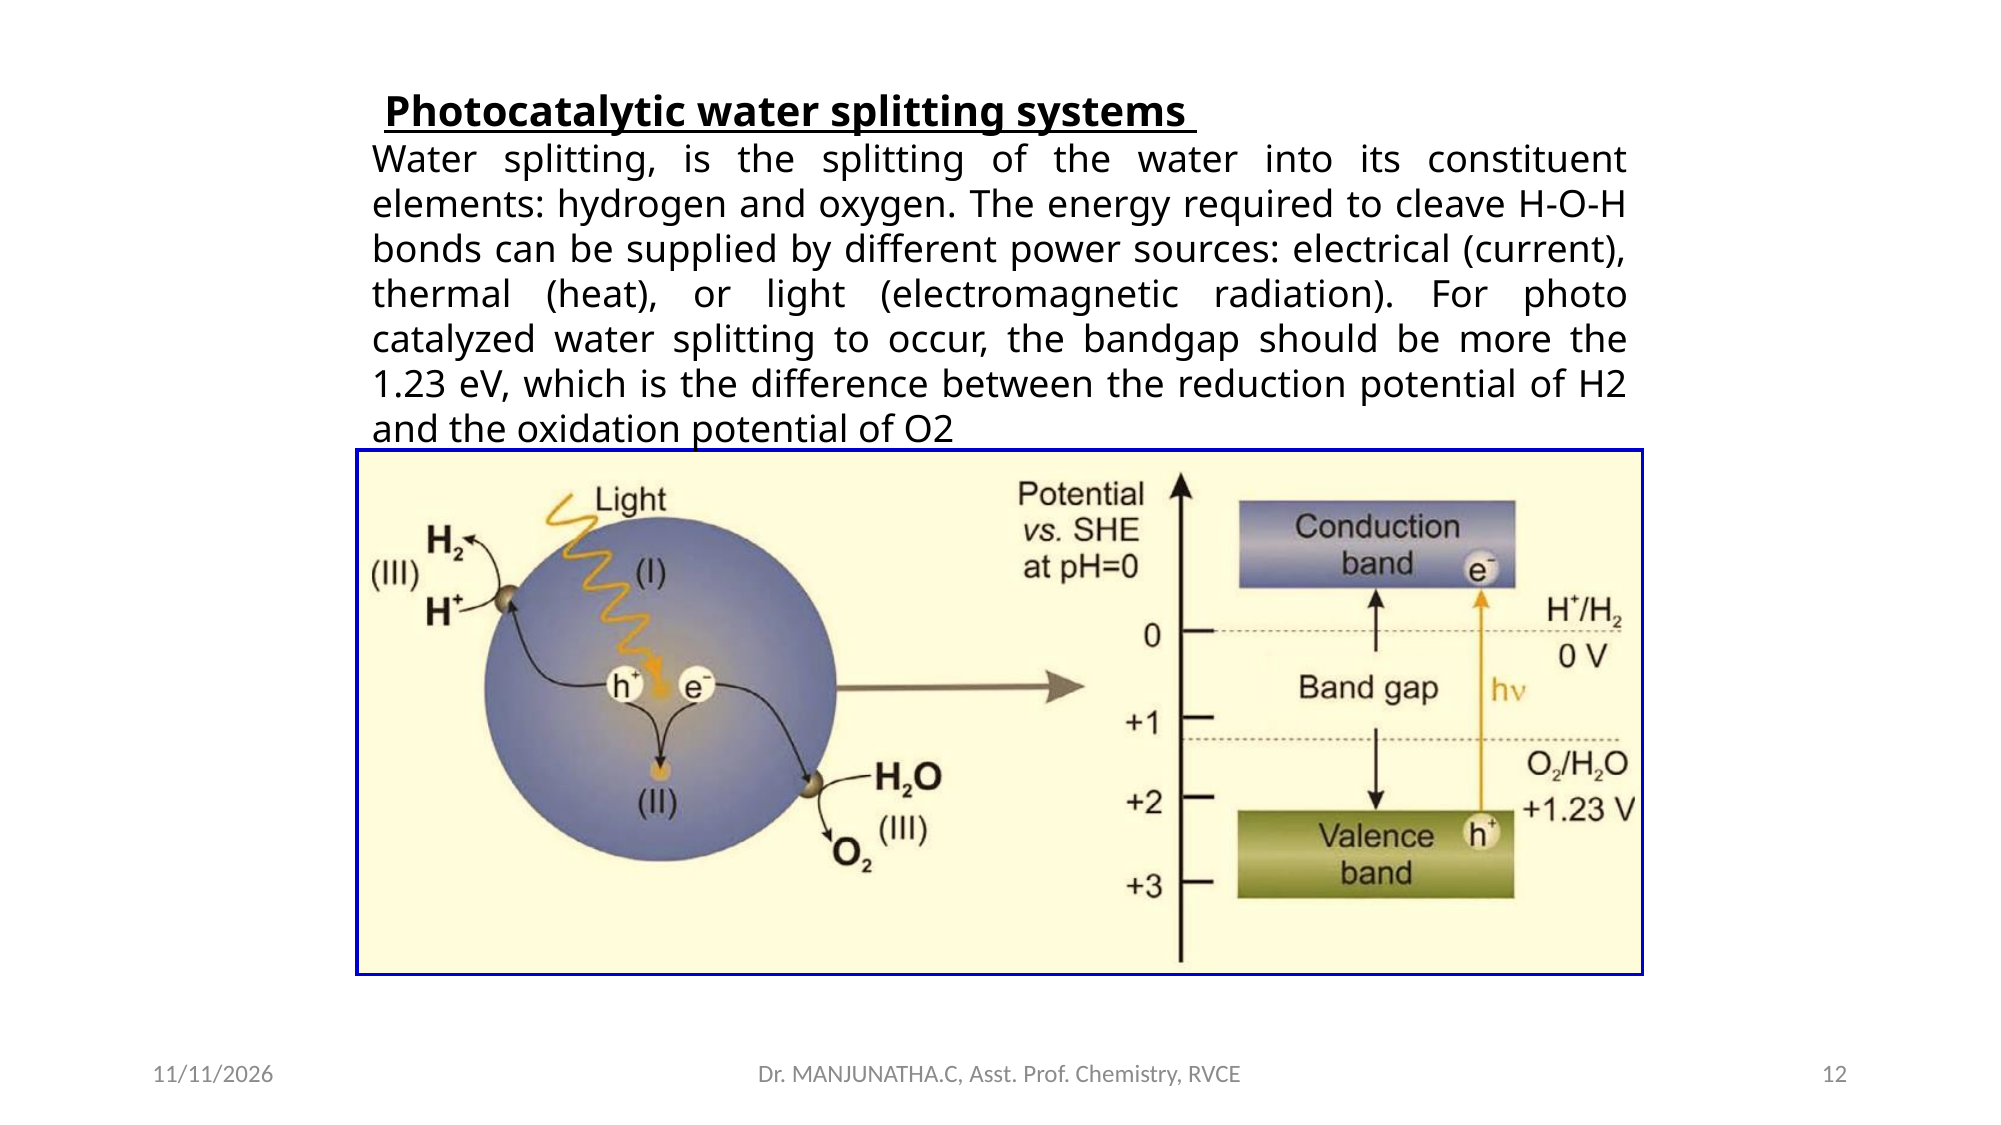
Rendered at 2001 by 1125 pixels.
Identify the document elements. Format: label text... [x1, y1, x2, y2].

footer Dr. MANJUNATHA.C, Asst. Prof. Chemistry, RVCE [662, 1042, 1338, 1103]
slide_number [137, 1042, 588, 1103]
slide_number 12 [1412, 1042, 1863, 1103]
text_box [357, 449, 1643, 975]
text_box Photocatalytic water splitting systems Water splitting, is the splitting of the water into its constituent elements: hydrogen and oxygen. The energy required to cleave H-O-H bonds can be supplied by different power sources: electrical (current), thermal (heat), or light (electromagnetic radiation). For photo catalyzed water splitting to occur, the bandgap should be more the 1.23 eV, which is the difference between the reduction potential of H2 and the oxidation potential of O2 [357, 52, 1643, 449]
